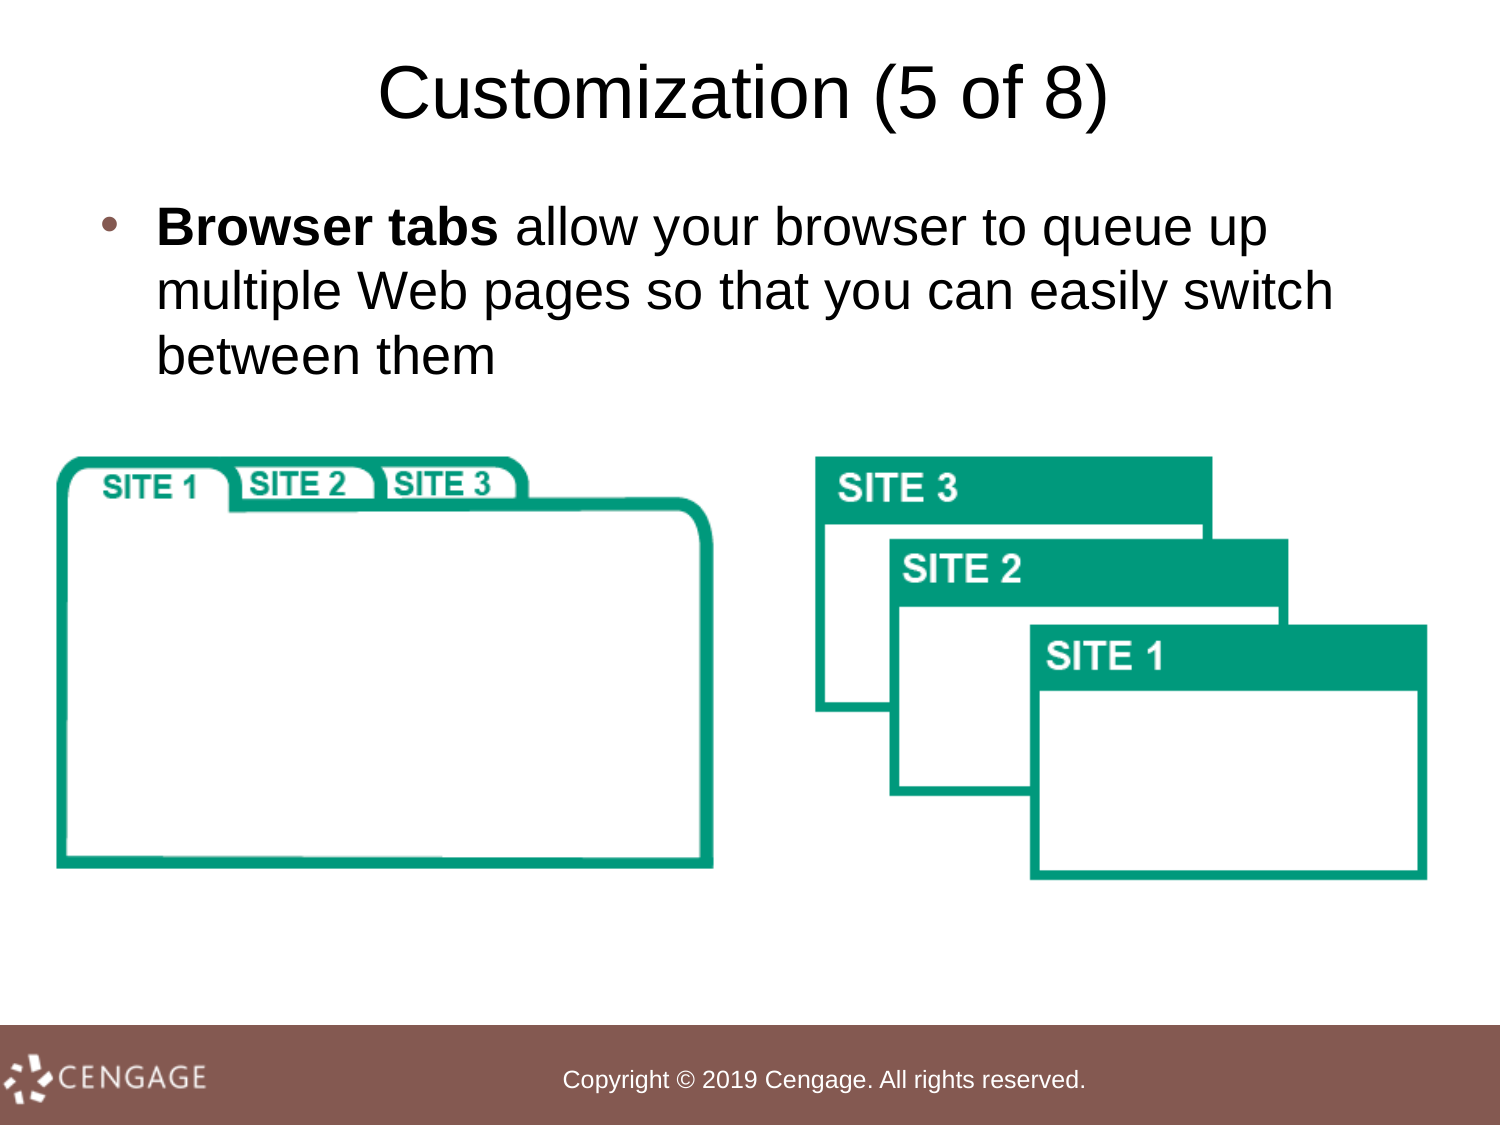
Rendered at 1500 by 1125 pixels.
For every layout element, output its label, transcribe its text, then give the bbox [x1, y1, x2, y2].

picture [39, 452, 1463, 911]
list Browser tabs allow your browser to queue up multiple Web pages so that you can easily switch between them [85, 183, 1469, 403]
picture [0, 1051, 211, 1106]
title Customization (5 of 8) [85, 25, 1403, 153]
